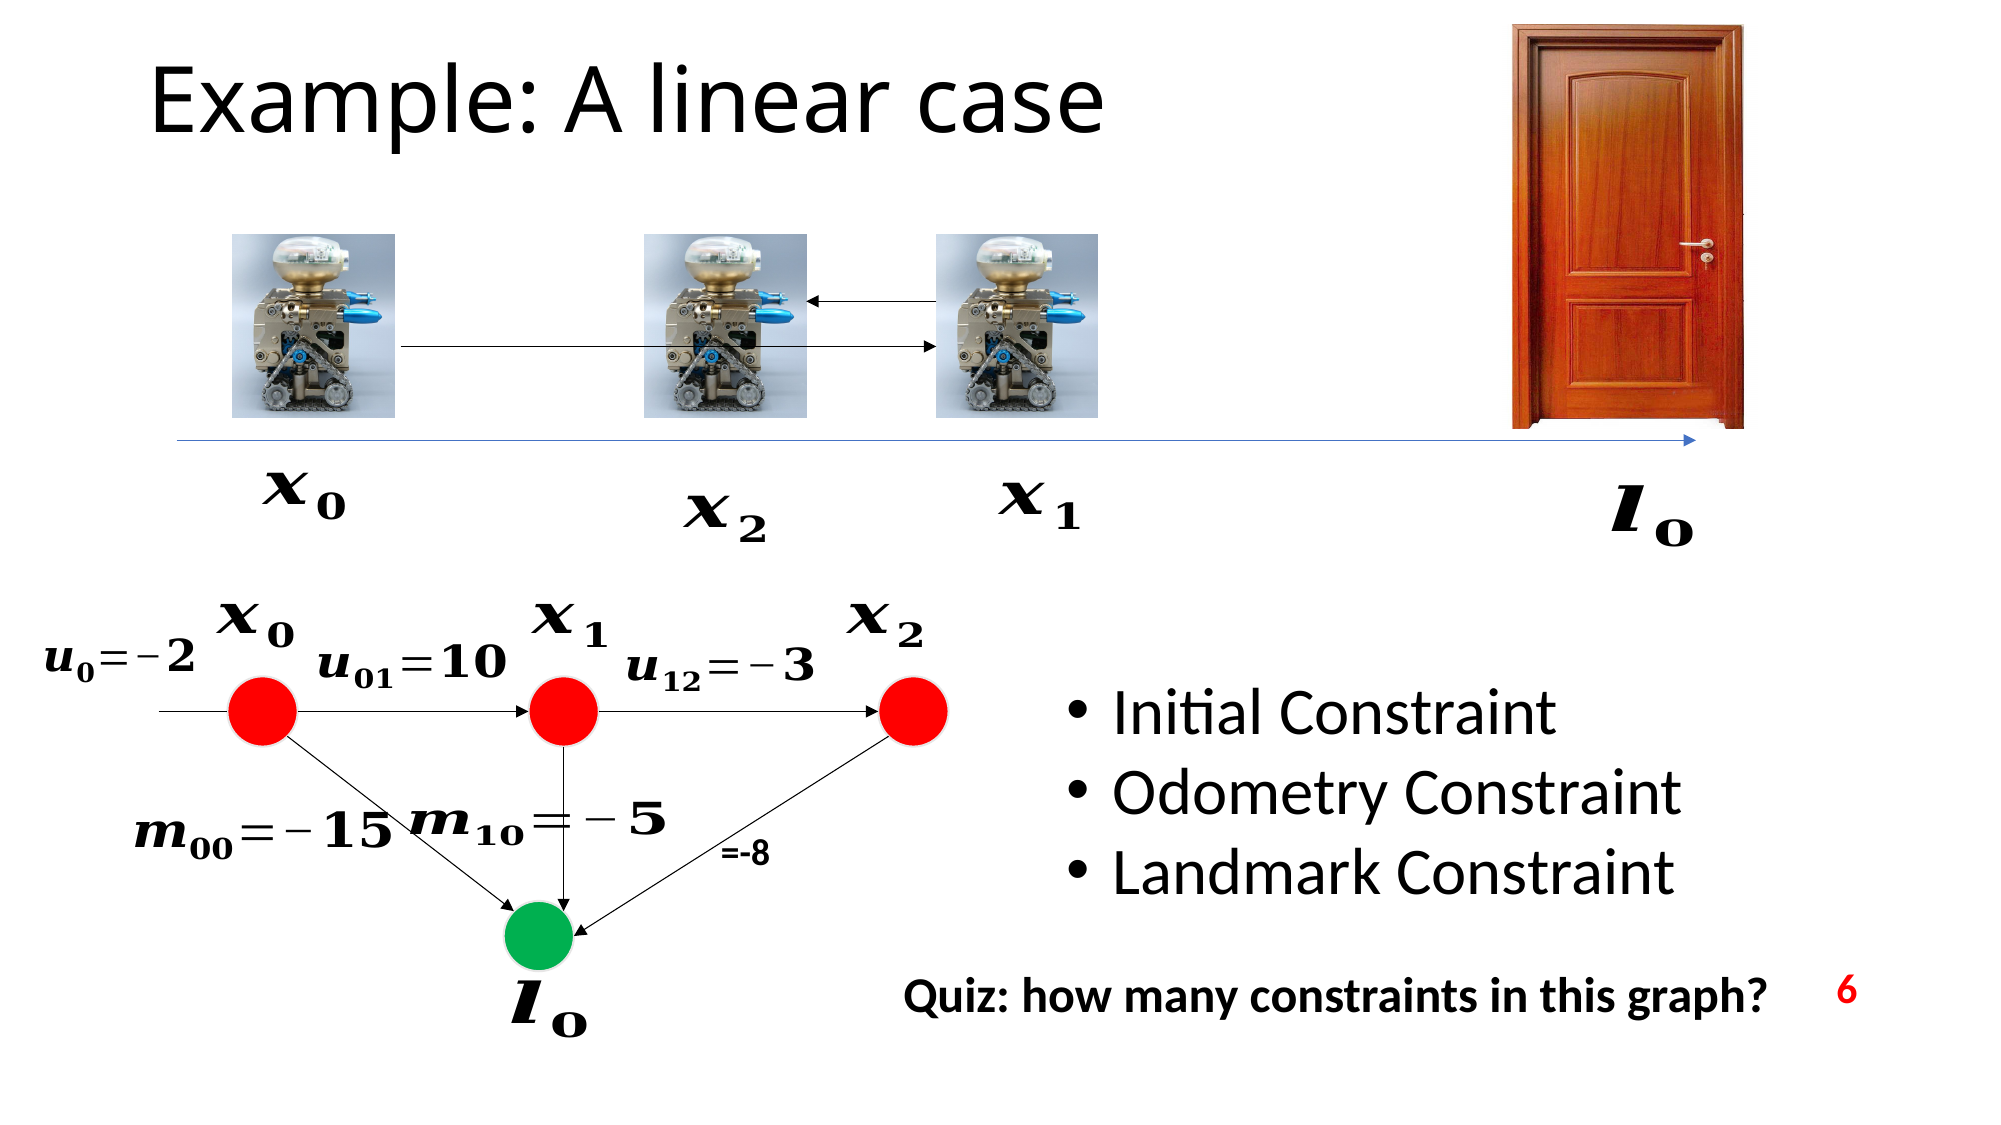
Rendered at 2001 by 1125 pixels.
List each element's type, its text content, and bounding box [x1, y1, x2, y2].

title Example: A linear case [132, 0, 1858, 212]
picture [232, 234, 395, 418]
picture [644, 347, 807, 418]
picture [936, 234, 1098, 418]
picture [644, 234, 807, 346]
text_box Quiz: how many constraints in this graph? [888, 954, 1897, 1090]
text_box Initial Constraint Odometry Constraint Landmark Constraint [1051, 660, 1786, 916]
text_box 6 [1821, 954, 2000, 1020]
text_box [42, 584, 971, 1045]
picture [1502, 24, 1758, 430]
